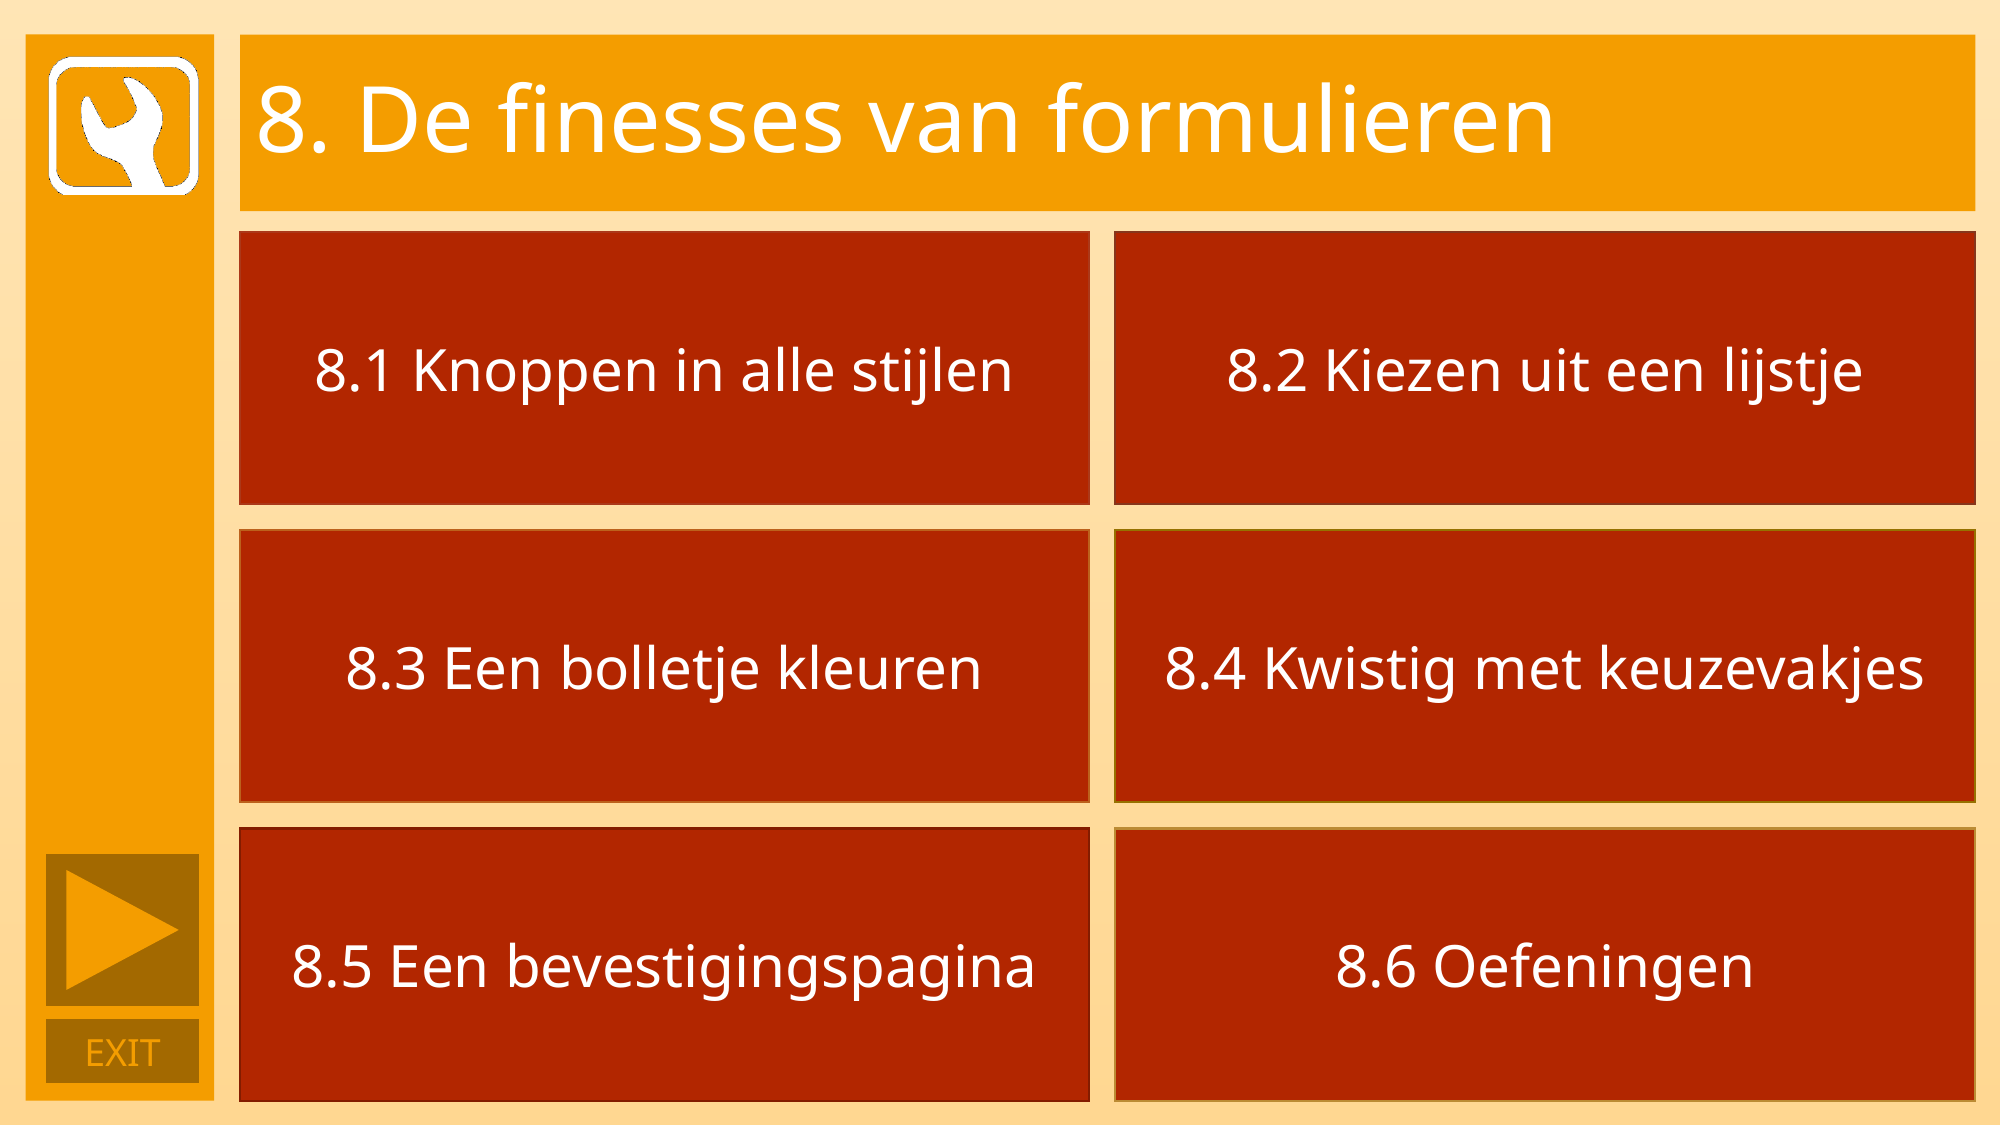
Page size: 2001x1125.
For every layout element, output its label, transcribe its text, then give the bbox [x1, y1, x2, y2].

text_box 8.1 Knoppen in alle stijlen [239, 231, 1090, 505]
picture [47, 55, 199, 195]
text_box 8.2 Kiezen uit een lijstje [1114, 231, 1976, 505]
text_box [25, 33, 215, 1102]
text_box 8.5 Een bevestigingspagina [239, 827, 1090, 1102]
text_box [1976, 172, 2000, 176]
text_box p 116 [1976, 193, 2000, 199]
text_box 8.4 Kwistig met keuzevakjes [1114, 529, 1976, 803]
text_box [1090, 352, 1114, 360]
text_box [1976, 352, 2000, 360]
text_box [215, 352, 239, 360]
text_box p 116 [0, 193, 25, 199]
text_box 8.6 Oefeningen [1114, 827, 1976, 1102]
text_box p 116 [215, 193, 240, 199]
title 8. De finesses van formulieren [240, 34, 1976, 212]
text_box [46, 854, 199, 1006]
text_box [0, 766, 25, 773]
text_box [1976, 766, 2000, 773]
text_box EXIT [46, 1019, 199, 1083]
text_box p 116 [215, 172, 240, 176]
text_box 8.3 Een bolletje kleuren [239, 529, 1090, 803]
text_box [65, 868, 181, 992]
text_box p 116 [0, 172, 25, 176]
text_box [0, 352, 25, 360]
text_box [215, 766, 239, 773]
text_box [1090, 766, 1114, 773]
